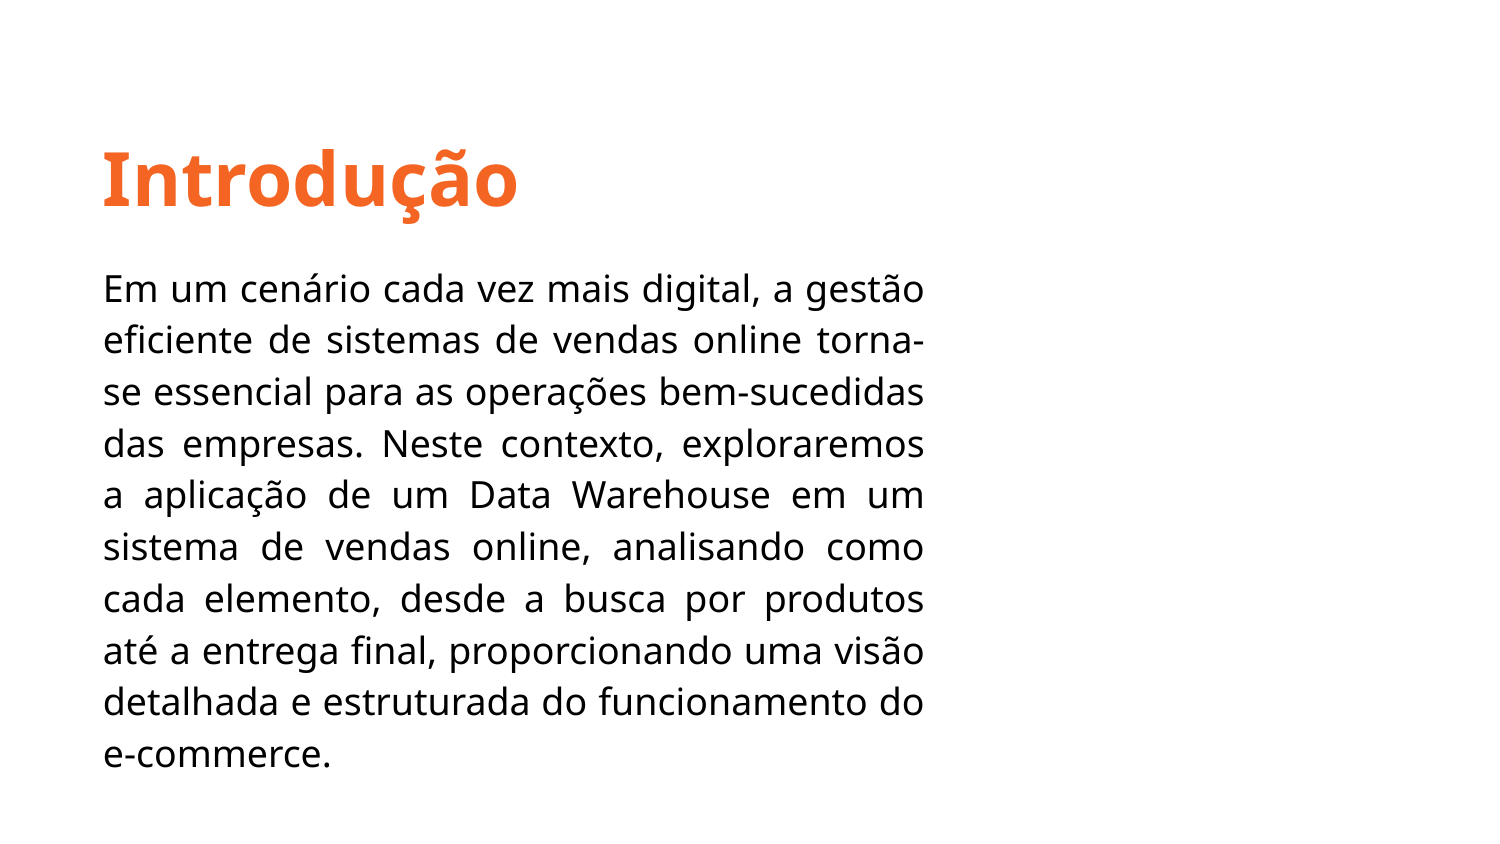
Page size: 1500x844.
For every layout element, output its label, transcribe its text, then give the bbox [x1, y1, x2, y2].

title Em um cenário cada vez mais digital, a gestão eficiente de sistemas de vendas online torna-se essencial para as operações bem-sucedidas das empresas. Neste contexto, exploraremos a aplicação de um Data Warehouse em um sistema de vendas online, analisando como cada elemento, desde a busca por produtos até a entrega final, proporcionando uma visão detalhada e estruturada do funcionamento do e-commerce. [87, 242, 941, 746]
title Introdução [87, 116, 1137, 243]
